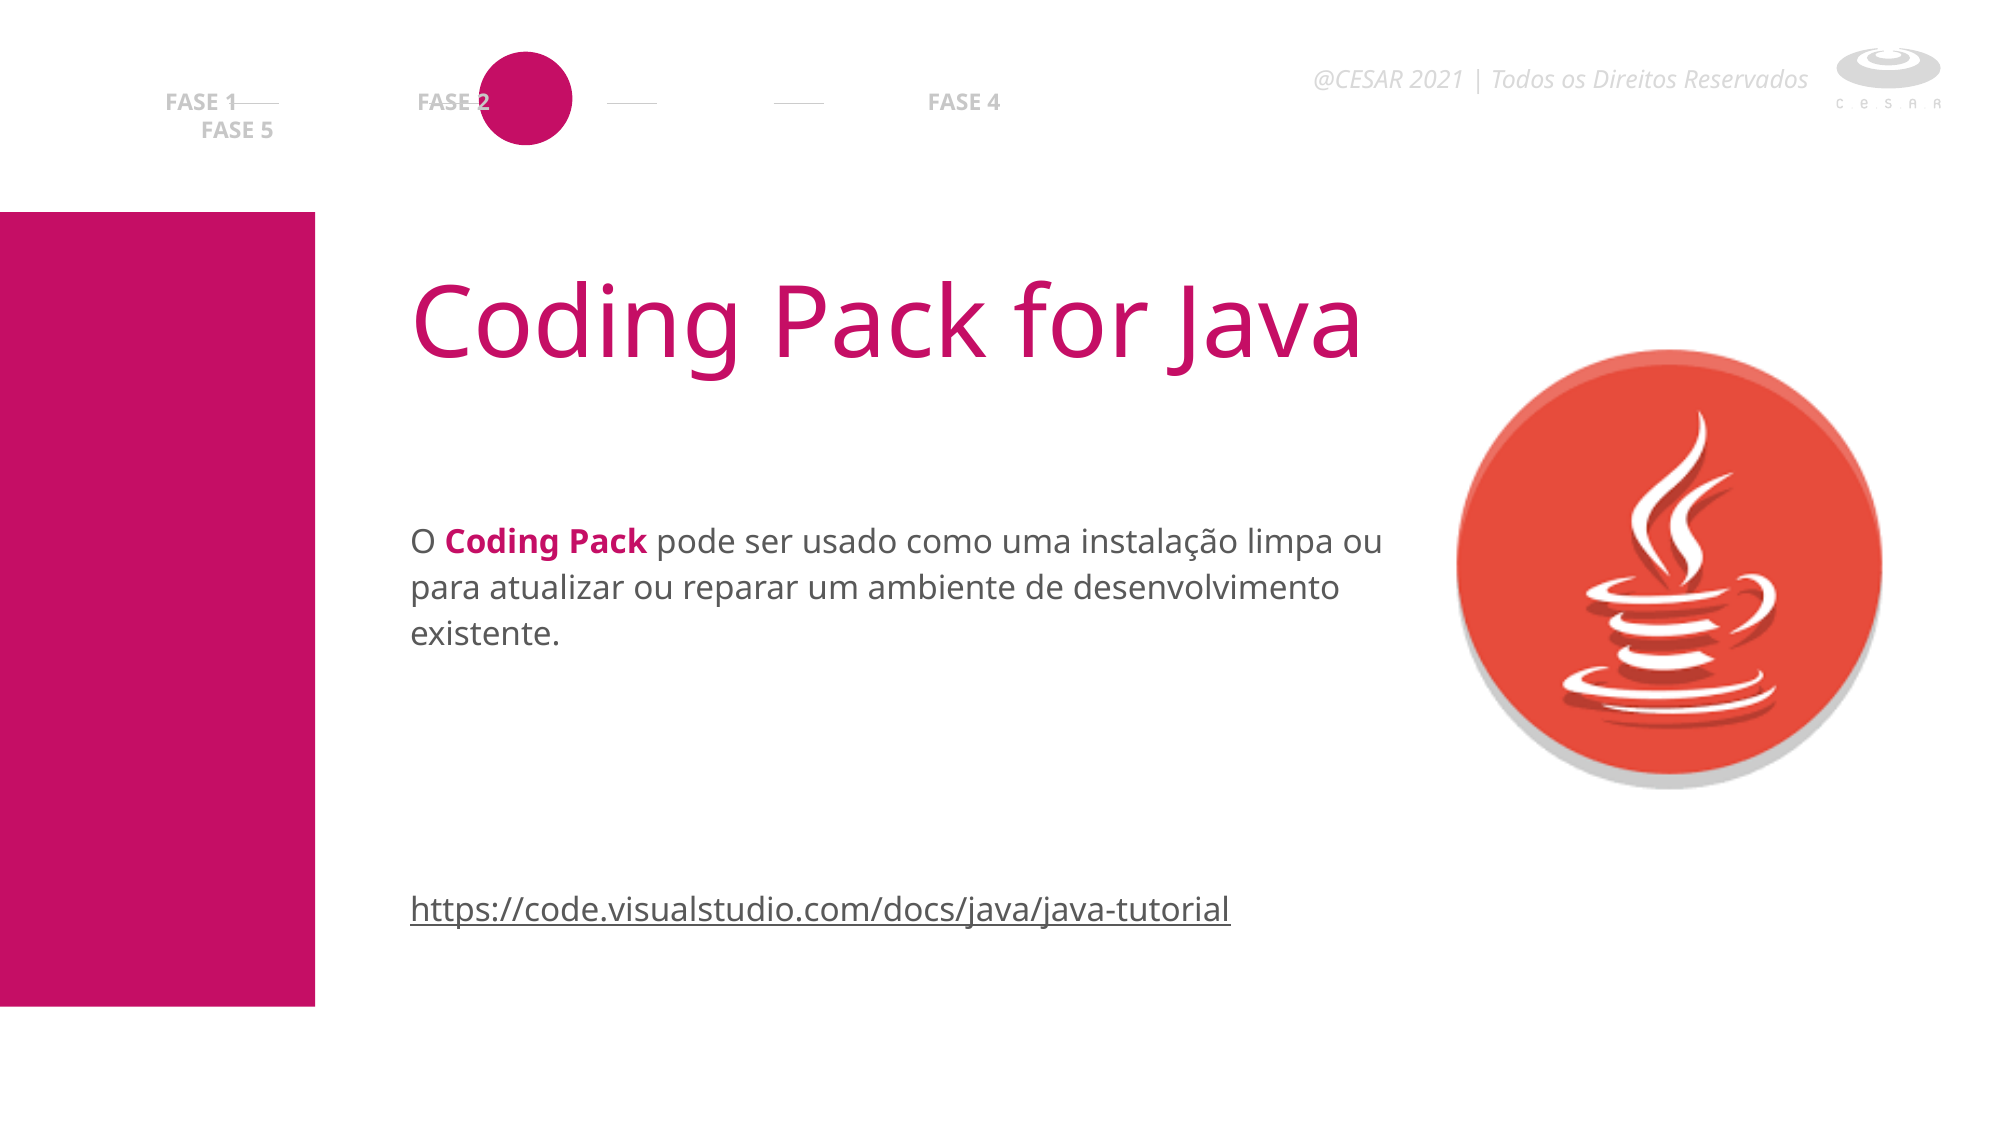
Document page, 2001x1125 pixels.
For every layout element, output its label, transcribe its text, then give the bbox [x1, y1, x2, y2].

text_box O Coding Pack pode ser usado como uma instalação limpa ou para atualizar ou reparar um ambiente de desenvolvimento existente. https://code.visualstudio.com/docs/java/java-tutorial [394, 506, 1439, 1023]
text_box [0, 212, 316, 1007]
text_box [1294, 47, 1941, 120]
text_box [96, 67, 1059, 140]
picture [1427, 319, 1913, 806]
text_box [491, 51, 560, 66]
text_box Coding Pack for Java [395, 242, 1407, 481]
